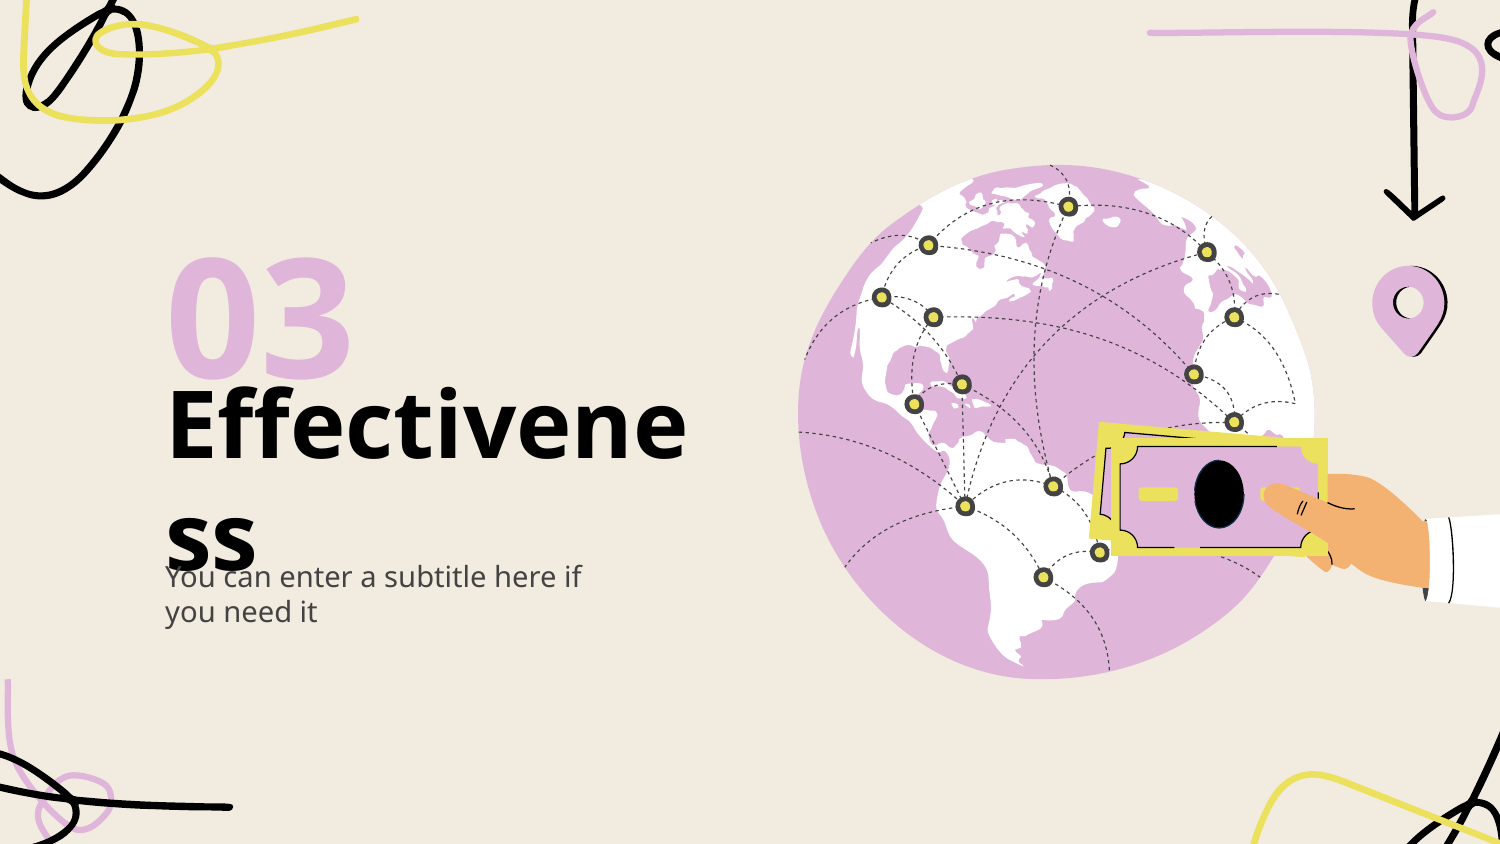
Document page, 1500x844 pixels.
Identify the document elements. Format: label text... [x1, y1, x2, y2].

title 03 [150, 218, 430, 405]
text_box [1088, 421, 1500, 608]
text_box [1371, 265, 1449, 358]
title Effectiveness [150, 407, 718, 546]
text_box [795, 164, 1320, 680]
subtitle You can enter a subtitle here if you need it [150, 538, 611, 648]
